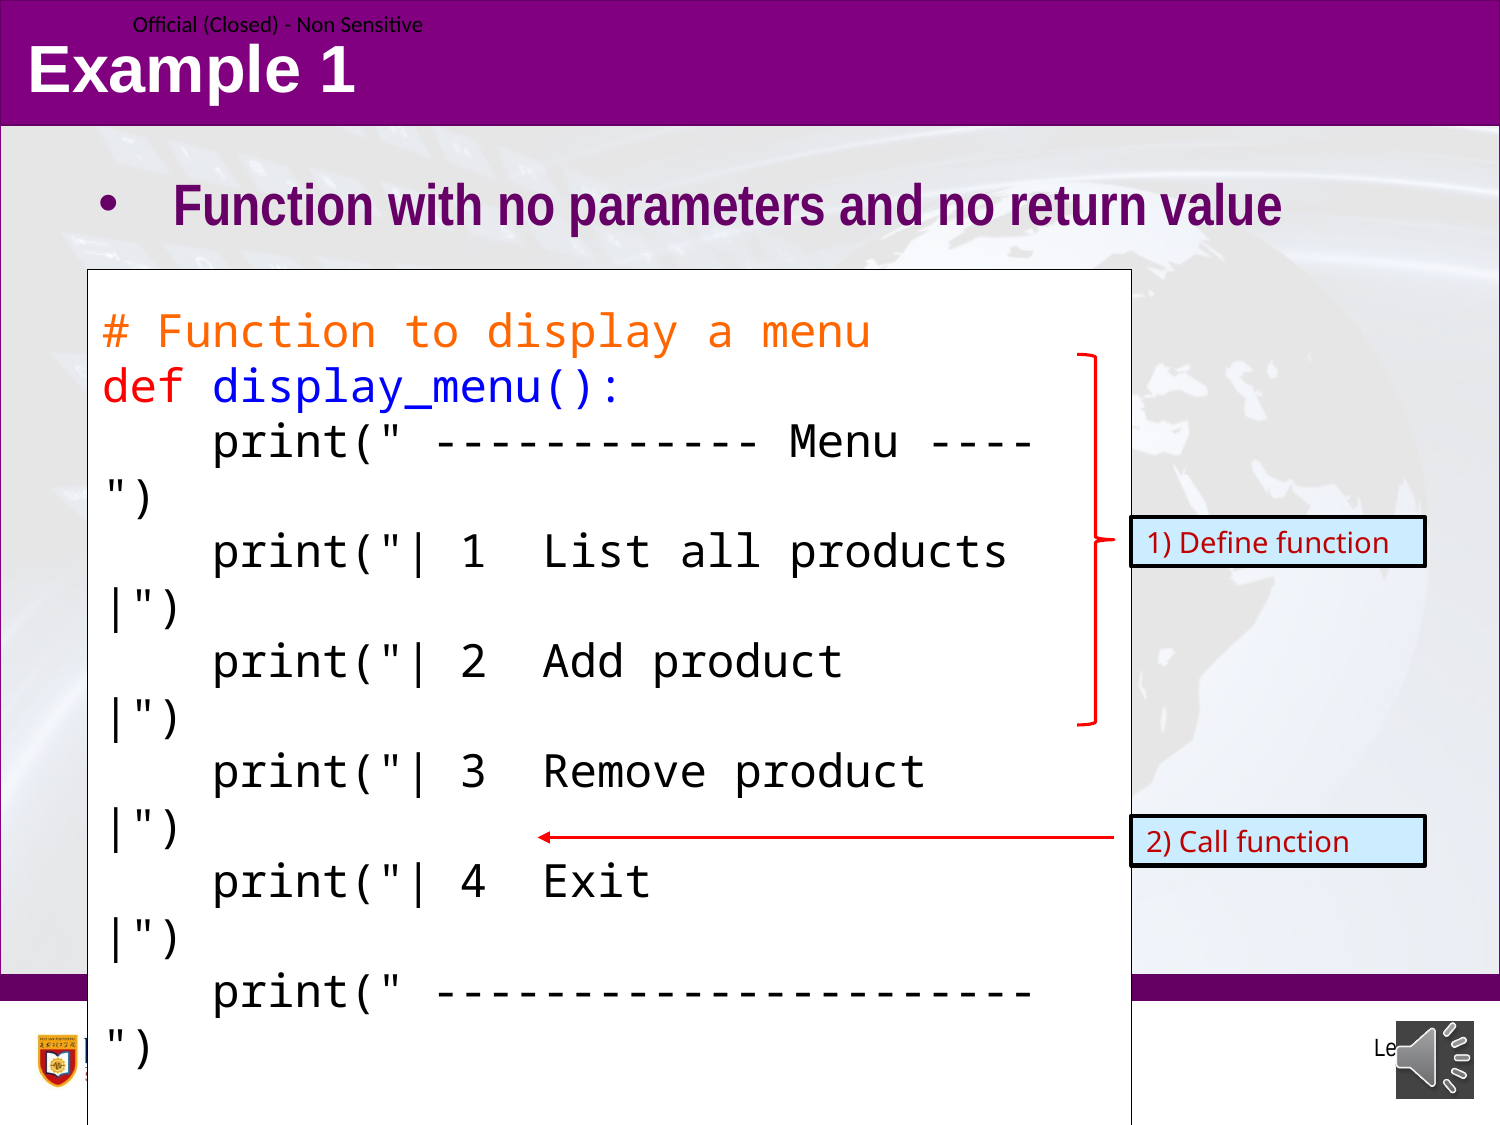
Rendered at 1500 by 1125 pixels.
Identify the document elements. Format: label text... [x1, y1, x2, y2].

text_box Function with no parameters and no return value [83, 159, 1384, 245]
text_box [1077, 353, 1115, 726]
picture [1394, 1019, 1476, 1101]
text_box 2) Call function [1129, 814, 1427, 868]
picture [12, 1012, 87, 1109]
text_box # Function to display a menu def display_menu(): print(" ------------ Menu ---- ") print("| 1 List all products |") print("| 2 Add product |") print("| 3 Remove product |") print("| 4 Exit |") print(" ---------------------- ") display_menu() [87, 269, 1132, 1125]
text_box 1) Define function [1129, 515, 1427, 568]
title Example 1 [12, 19, 1488, 113]
